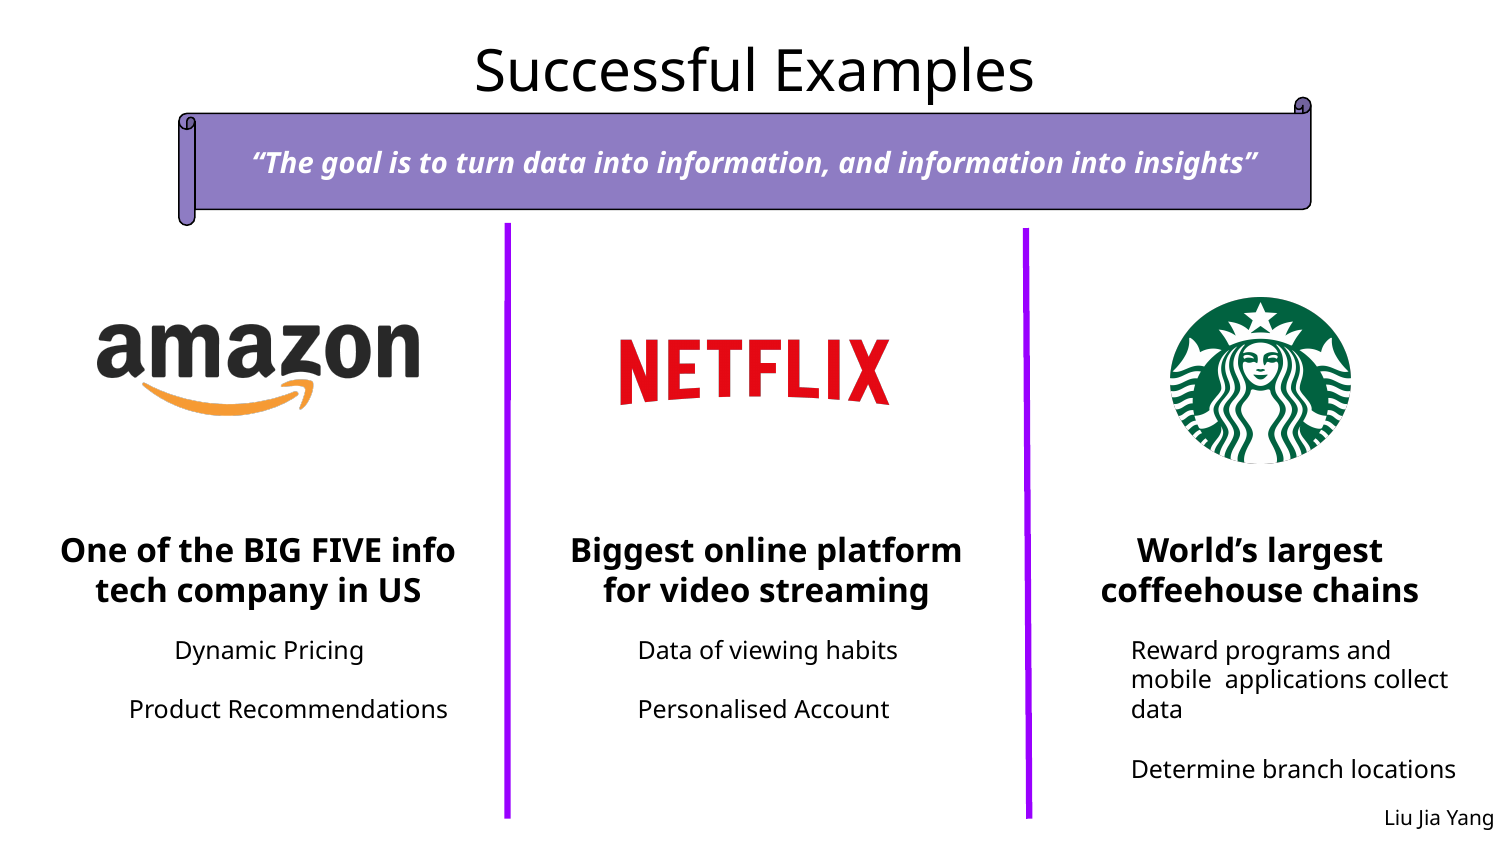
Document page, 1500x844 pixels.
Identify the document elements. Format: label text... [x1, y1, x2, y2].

title Successful Examples [417, 42, 1093, 95]
picture [1169, 297, 1351, 465]
picture [97, 324, 419, 416]
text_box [1025, 227, 1030, 820]
text_box [178, 97, 1311, 129]
text_box World’s largest coffeehouse chains Reward programs and mobile applications collect data Determine branch locations [1040, 514, 1480, 799]
text_box One of the BIG FIVE info tech company in US Dynamic Pricing Product Recommendations [38, 514, 478, 739]
text_box Biggest online platform for video streaming Data of viewing habits Personalised Account [547, 514, 987, 739]
text_box [178, 195, 1311, 226]
text_box Liu Jia Yang [1369, 792, 1500, 843]
text_box “The goal is to turn data into information, and information into insights” [164, 129, 1345, 195]
picture [589, 284, 921, 452]
